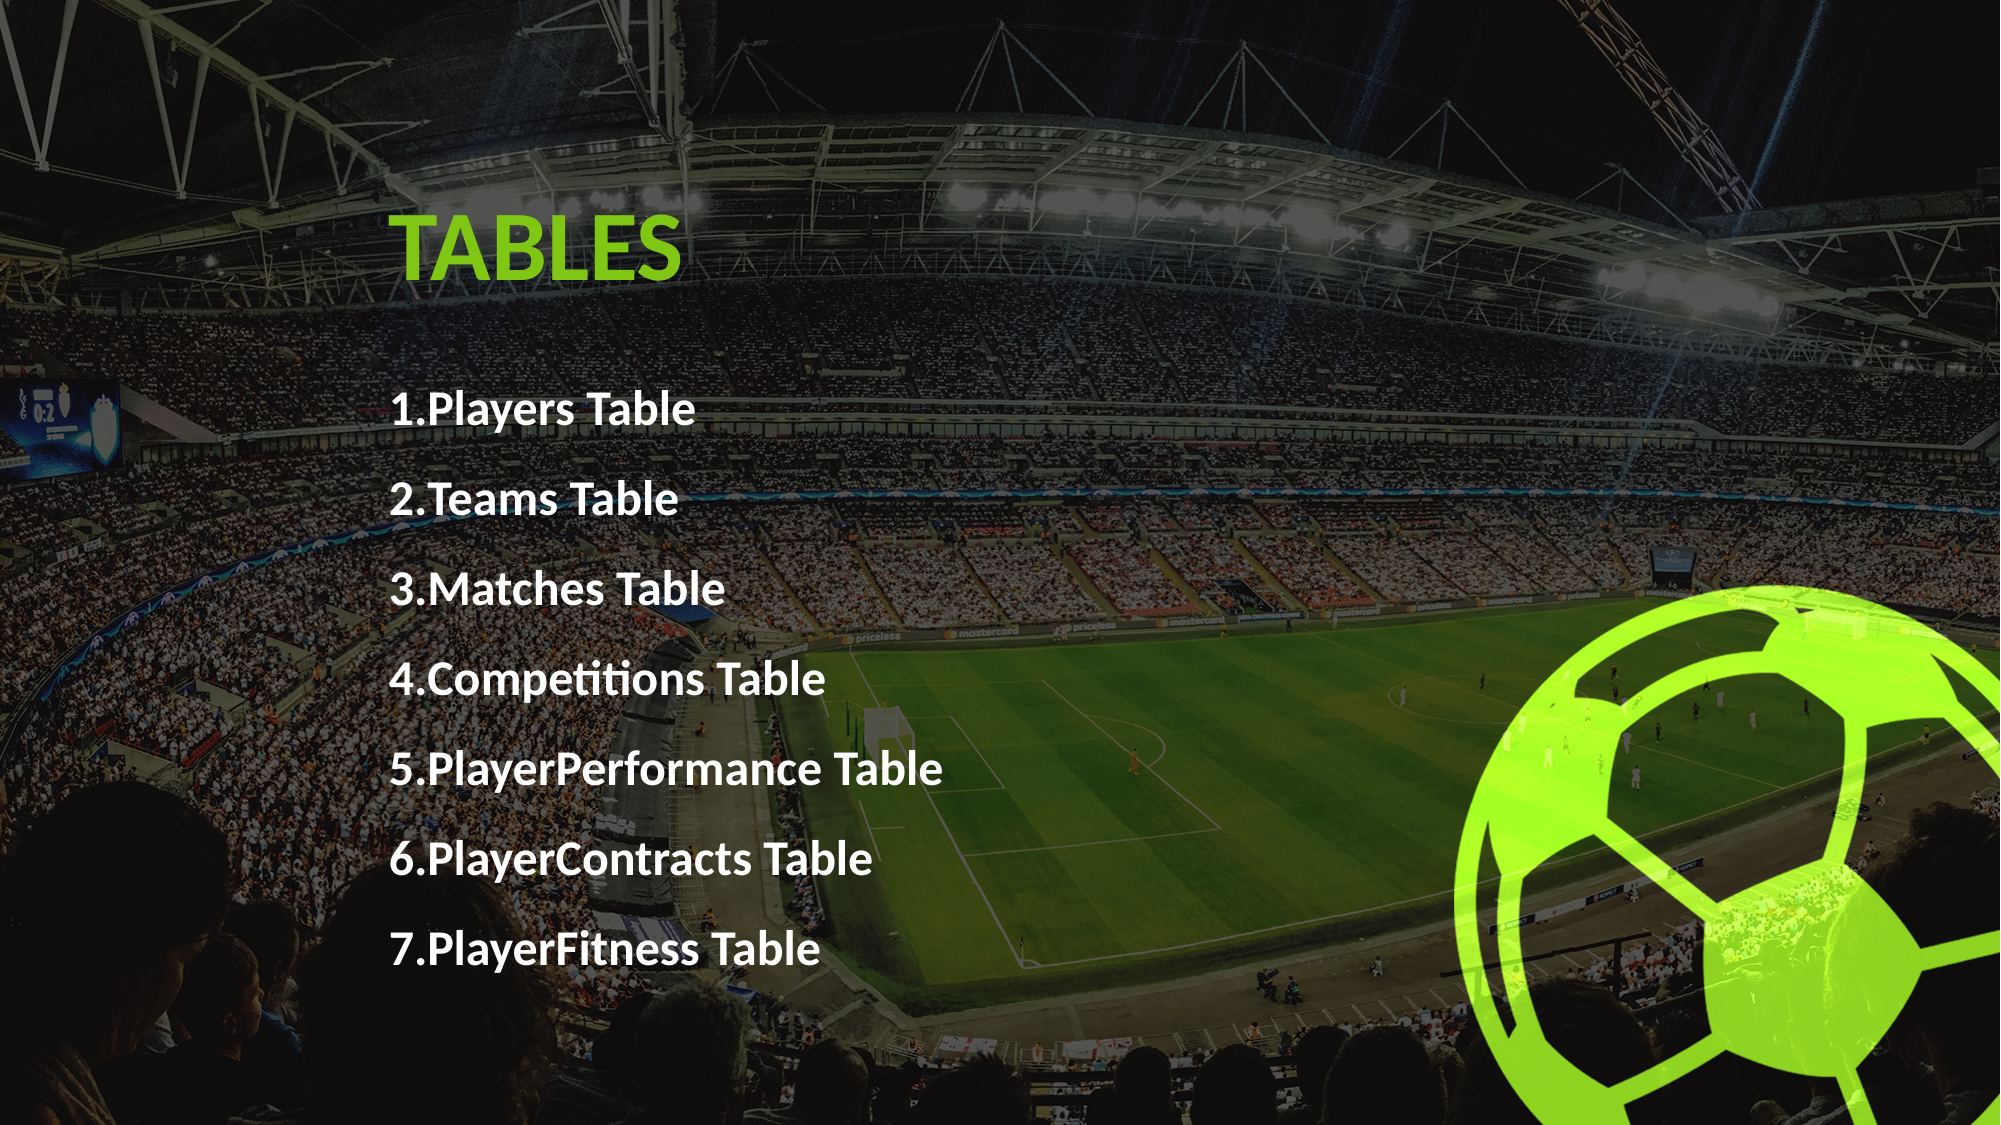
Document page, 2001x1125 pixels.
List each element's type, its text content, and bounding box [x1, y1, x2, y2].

picture [0, 0, 2000, 1125]
text_box TABLES [373, 172, 847, 308]
text_box Players Table Teams Table Matches Table Competitions Table PlayerPerformance Table PlayerContracts Table PlayerFitness Table [373, 338, 1036, 983]
